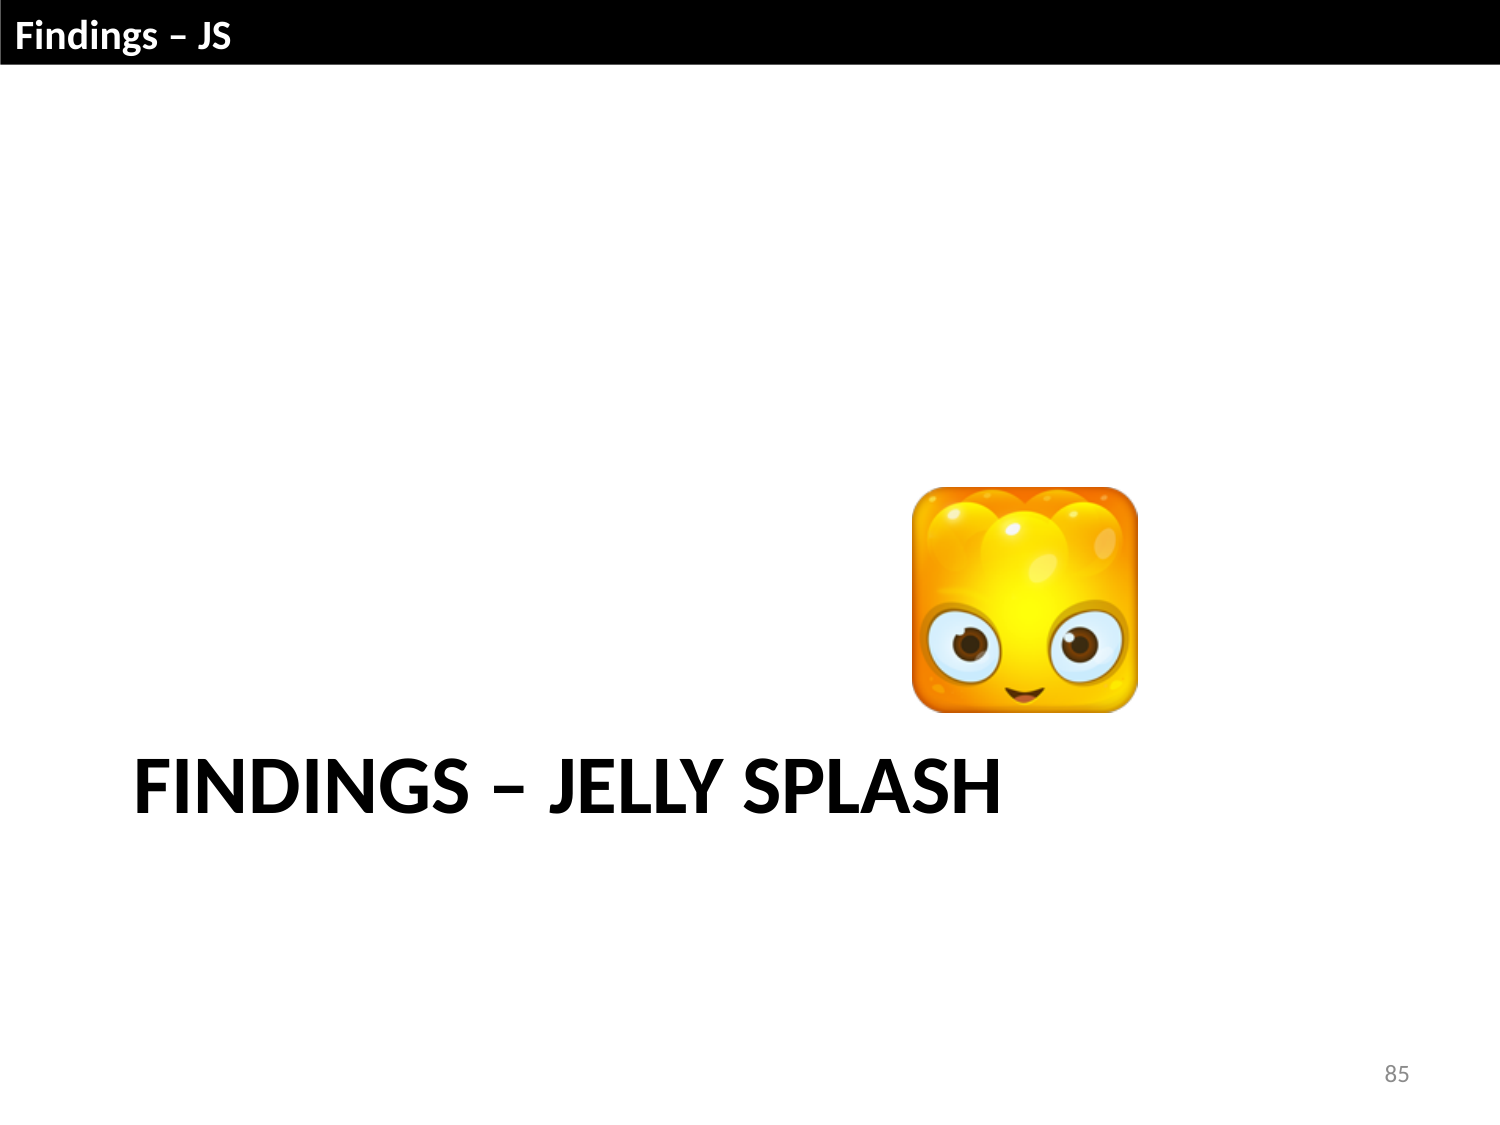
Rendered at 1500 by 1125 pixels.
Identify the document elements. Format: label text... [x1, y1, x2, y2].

title Findings – jelly splash [118, 722, 1394, 947]
text_box Findings – JS [0, 0, 1500, 65]
slide_number 85 [1074, 1042, 1425, 1103]
picture [912, 487, 1138, 713]
